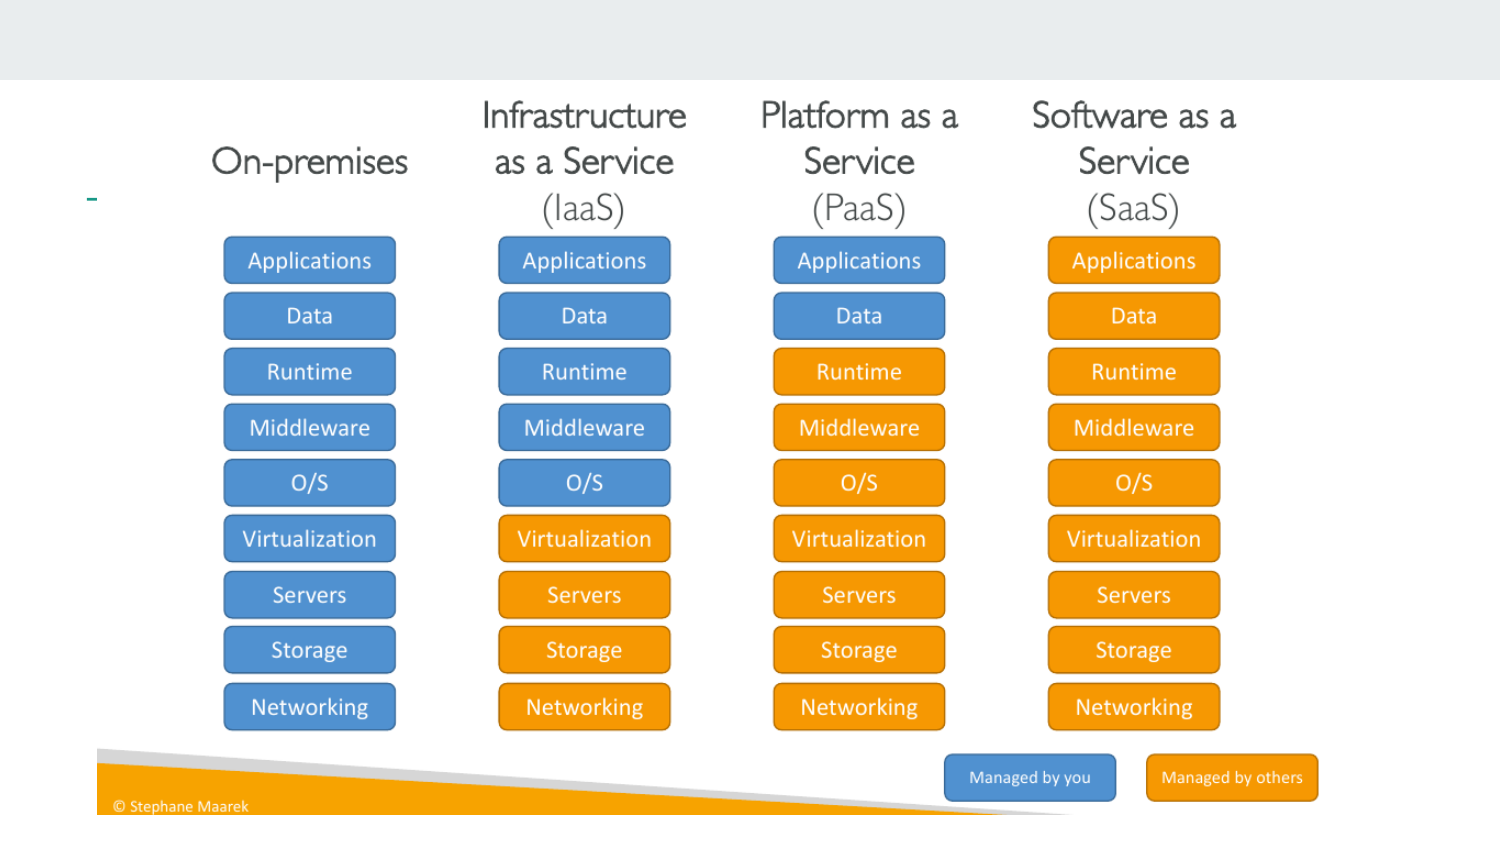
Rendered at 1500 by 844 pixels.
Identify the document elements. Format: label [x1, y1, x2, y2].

picture [97, 97, 1358, 816]
